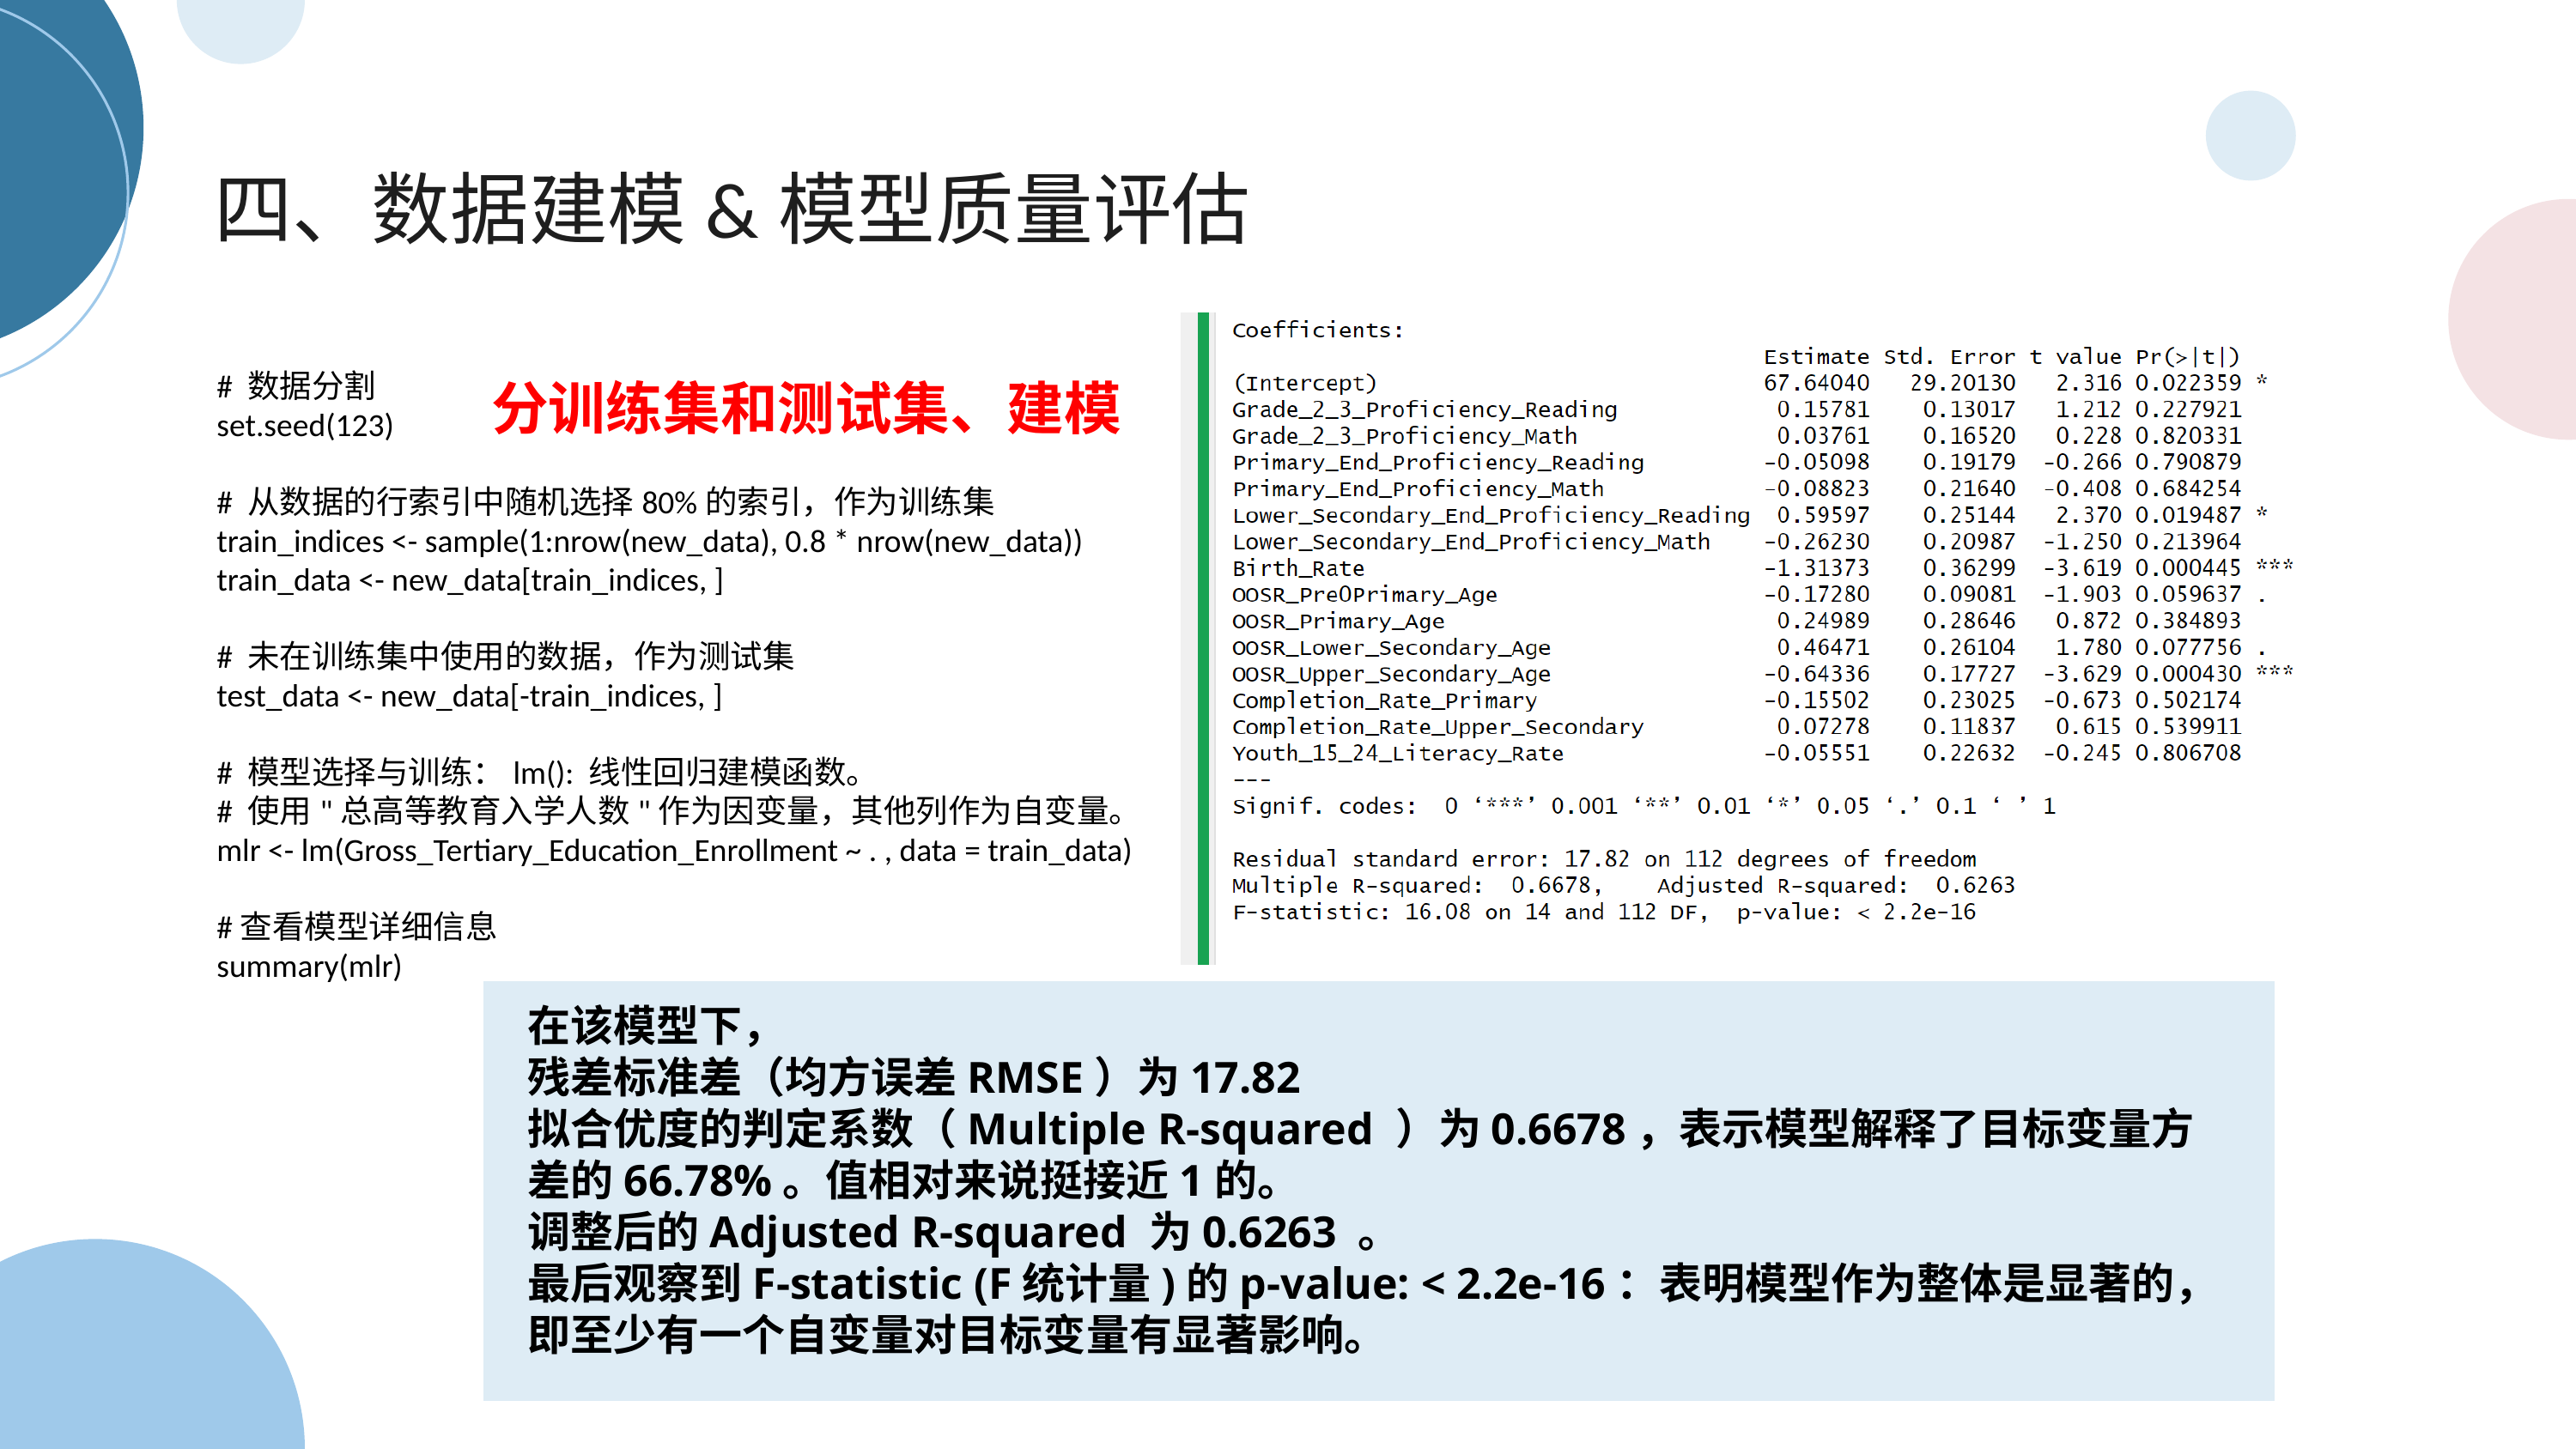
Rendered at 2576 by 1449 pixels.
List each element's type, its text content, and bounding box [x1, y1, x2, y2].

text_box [176, 0, 306, 64]
text_box 四、数据建模&模型质量评估 [214, 112, 2326, 255]
text_box 分训练集和测试集、建模 [478, 365, 1176, 447]
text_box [0, 1239, 306, 1449]
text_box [2448, 198, 2576, 440]
text_box # 数据分割 set.seed(123) # 从数据的行索引中随机选择80%的索引，作为训练集 train_indices <- sample(1:nrow(new_data), 0.8 * nrow(new_data)) train_data <- new_data[train_indices, ] # 未在训练集中使用的数据，作为测试集 test_data <- new_data[-train_indices, ] # 模型选择与训练：lm(): 线性回归建模函数。 # 使用"总高等教育入学人数"作为因变量，其他列作为自变量。 mlr <- lm(Gross_Tertiary_Education_Enrollment ~ . , data = train_data) #查看模型详细信息 summary(mlr) [204, 359, 1492, 991]
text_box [483, 980, 2275, 1402]
picture [1180, 312, 2318, 966]
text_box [2205, 90, 2297, 181]
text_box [0, 0, 129, 389]
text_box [131, 0, 144, 355]
